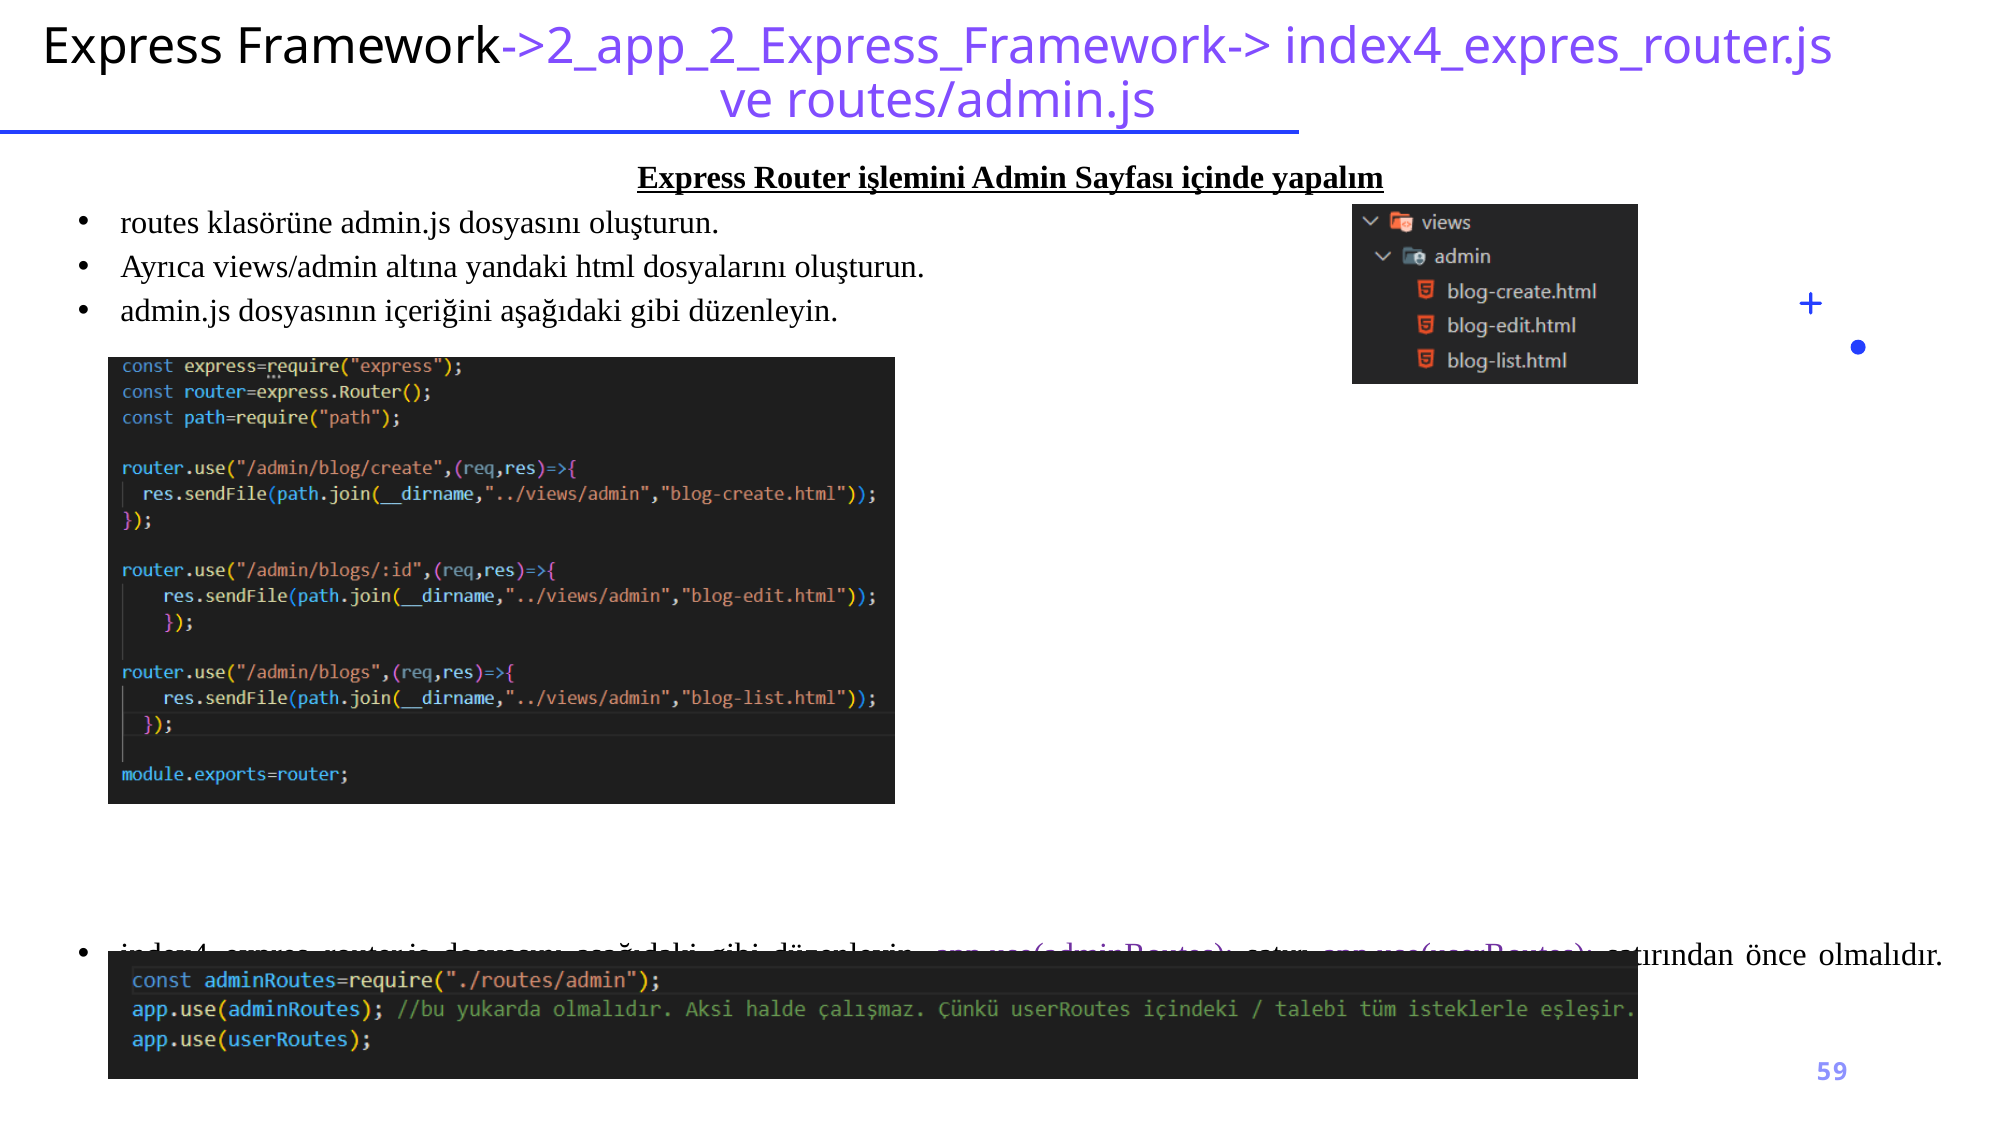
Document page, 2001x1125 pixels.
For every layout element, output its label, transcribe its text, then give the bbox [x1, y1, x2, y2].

list Express Router işlemini Admin Sayfası içinde yapalım routes klasörüne admin.js dosyasını oluşturun. Ayrıca views/admin altına yandaki html dosyalarını oluşturun. admin.js dosyasının içeriğini aşağıdaki gibi düzenleyin. index4_expres_router.js dosyasını aşağıdaki gibi düzenleyin. app.use(adminRoutes); satırı app.use(userRoutes); satırından önce olmalıdır. Aksi halde hep userRoutes çalışır. Çünkü sürekli router.use("/"……. satırı çalışır. [62, 153, 1959, 1016]
title Express Framework->2_app_2_Express_Framework-> index4_expres_router.js ve routes/admin.js [0, 42, 1877, 137]
picture [1352, 204, 1638, 384]
picture [108, 357, 895, 804]
picture [108, 951, 1638, 1080]
slide_number 59 [1412, 1042, 1863, 1103]
